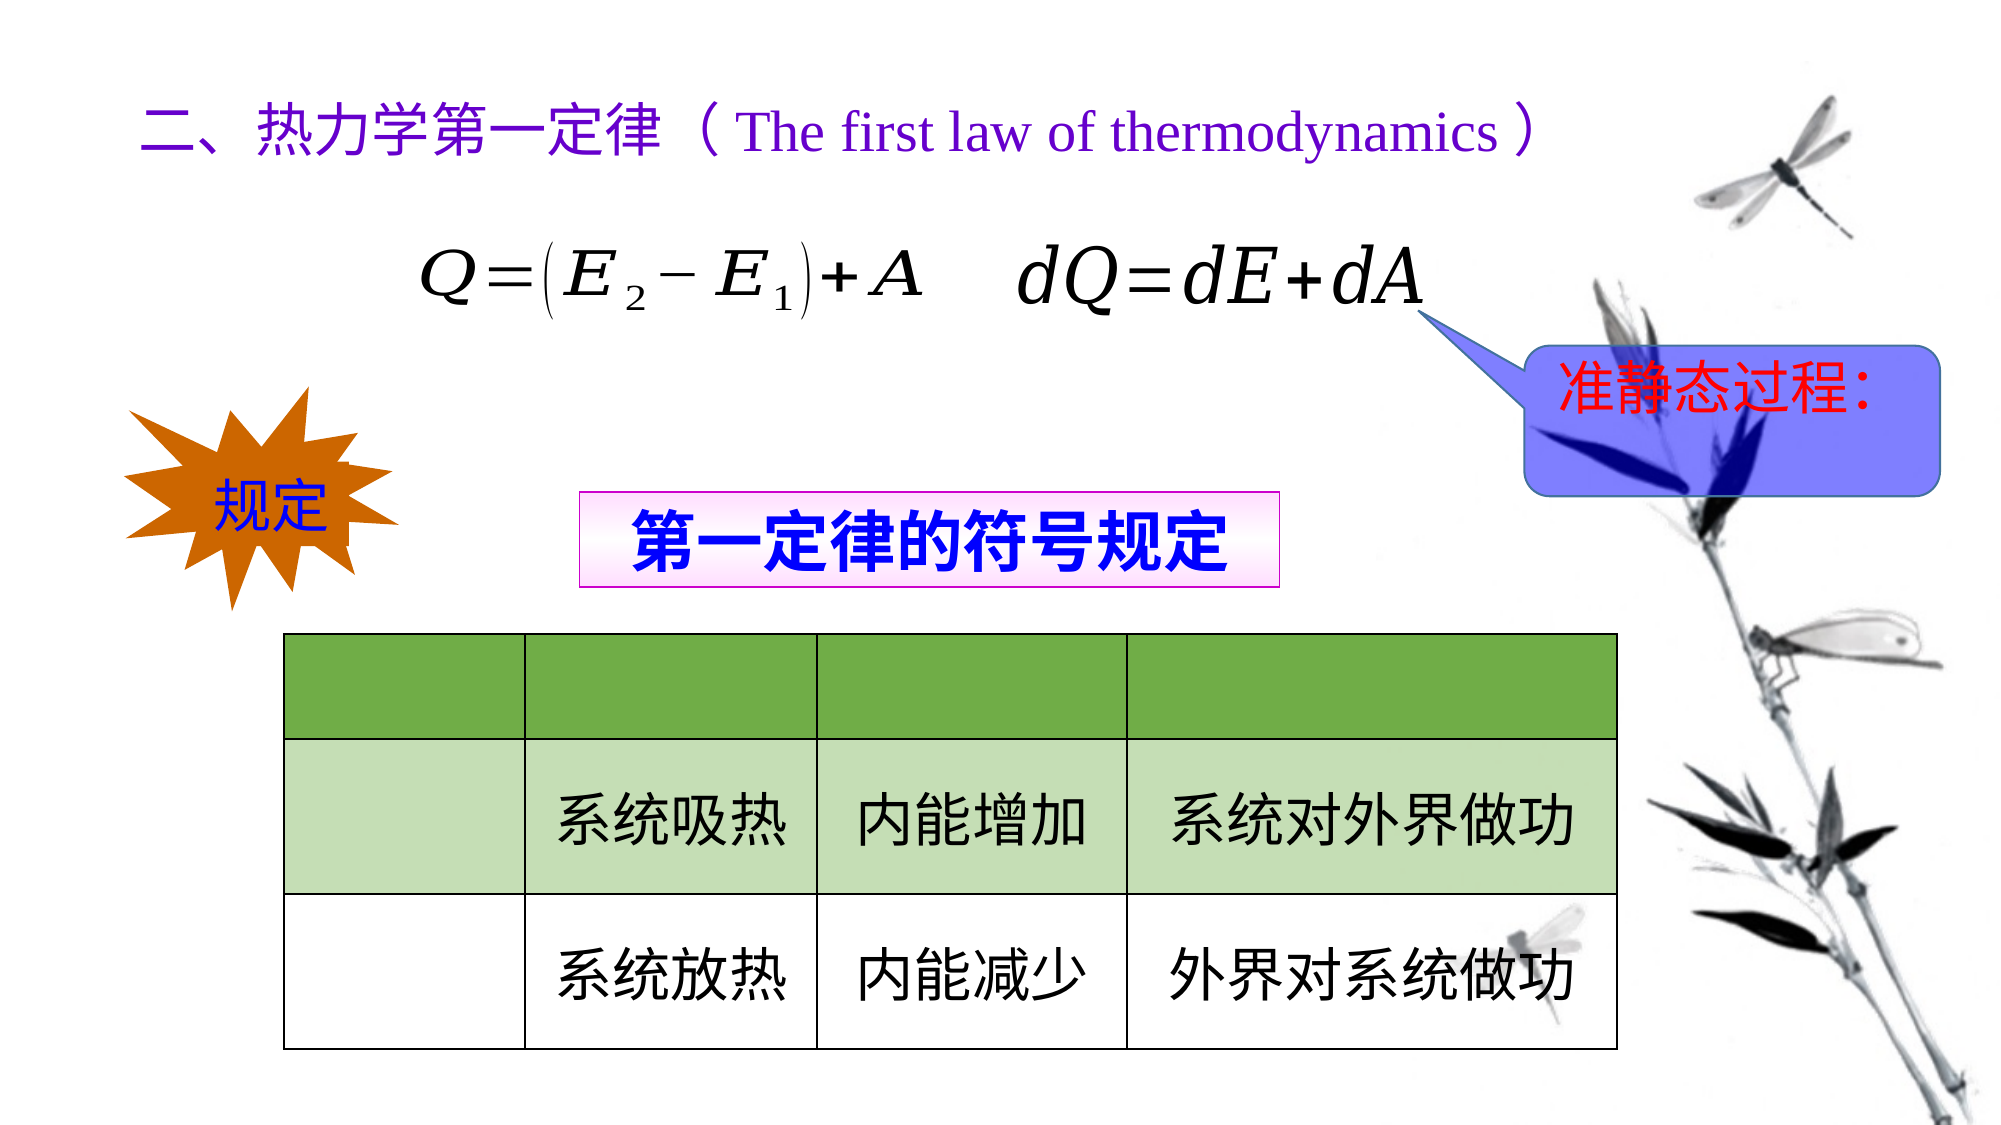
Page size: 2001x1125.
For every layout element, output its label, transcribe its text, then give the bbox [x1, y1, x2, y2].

picture [1389, 256, 1407, 283]
picture [1376, 248, 1402, 298]
text_box 第一定律的符号规定 [579, 492, 1280, 587]
picture [1376, 61, 2000, 1125]
text_box 二、热力学第一定律（The first law of thermodynamics） [123, 85, 1587, 170]
picture [1376, 895, 1616, 1048]
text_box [123, 386, 399, 612]
